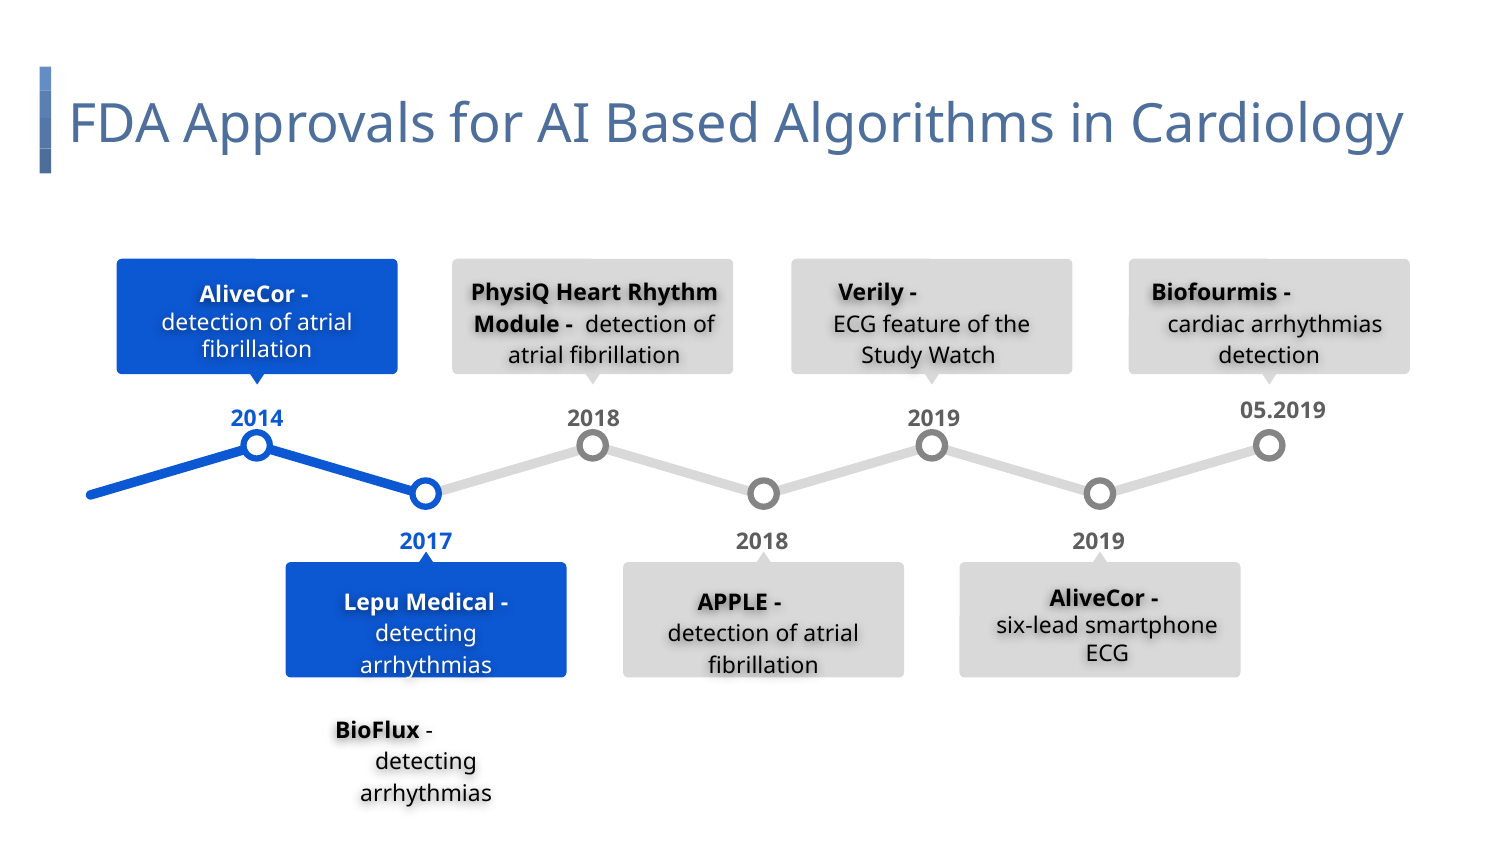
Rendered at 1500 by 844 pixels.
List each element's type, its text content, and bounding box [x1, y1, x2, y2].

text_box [791, 258, 1073, 464]
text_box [285, 475, 567, 678]
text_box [1148, 256, 1416, 423]
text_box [622, 475, 905, 678]
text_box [116, 258, 398, 464]
text_box [85, 471, 189, 500]
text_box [1128, 258, 1410, 464]
title FDA Approvals for AI Based Algorithms in Cardiology [53, 72, 1500, 167]
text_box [451, 258, 736, 464]
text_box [959, 475, 1248, 678]
